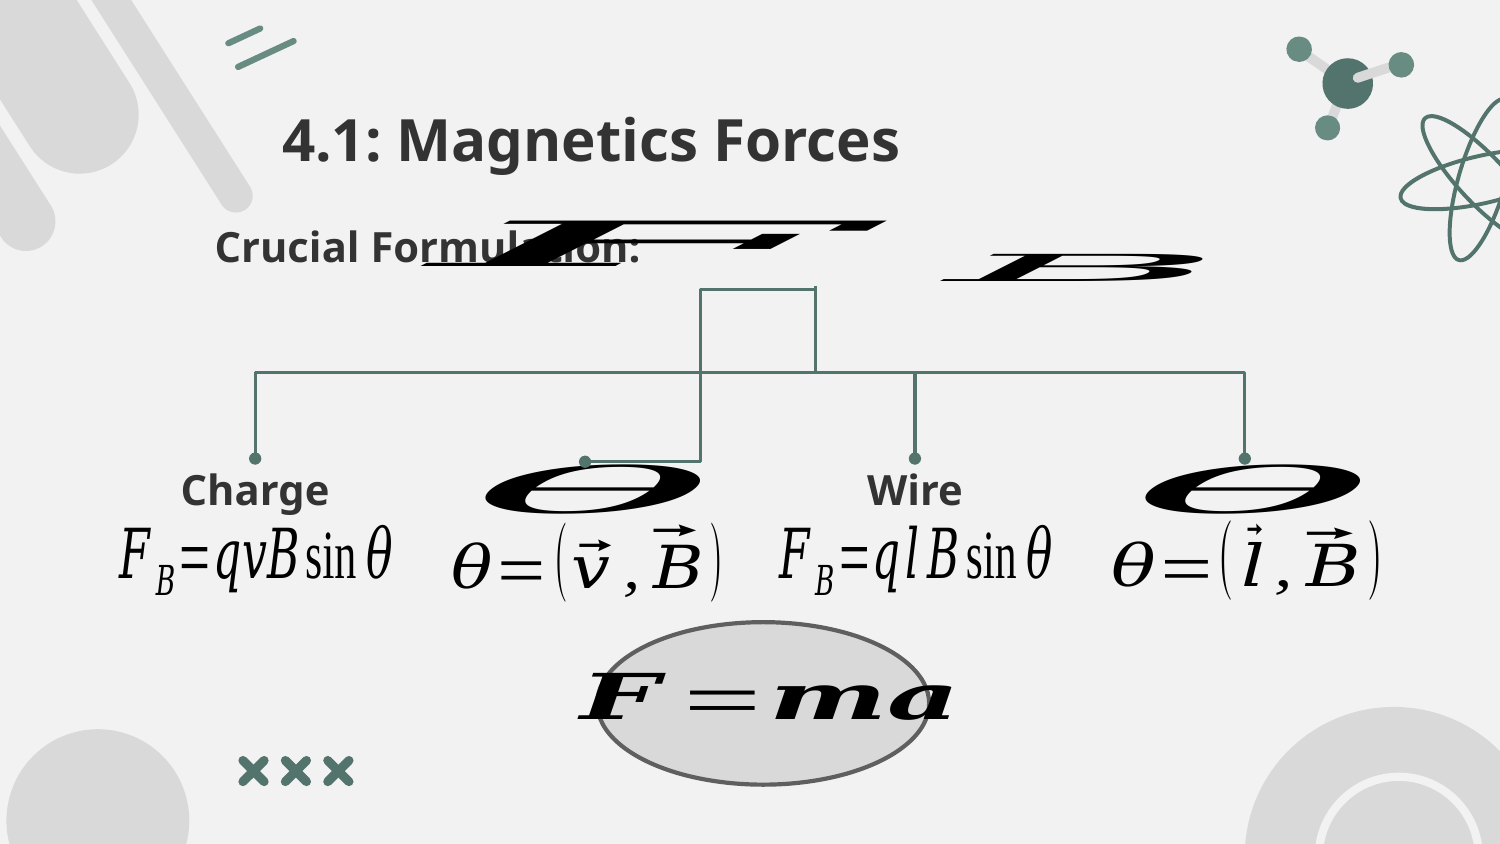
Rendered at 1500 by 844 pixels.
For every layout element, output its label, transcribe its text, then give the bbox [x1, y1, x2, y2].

title 4.1: Magnetics Forces [260, 88, 1383, 187]
text_box Crucial Formulation: [199, 215, 443, 287]
text_box Charge [117, 458, 394, 529]
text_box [448, 91, 622, 653]
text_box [0, 0, 256, 252]
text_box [943, 157, 1117, 588]
text_box Crucial Formulation: [1122, 215, 1432, 287]
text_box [1284, 36, 1416, 141]
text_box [613, 259, 787, 492]
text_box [778, 322, 938, 423]
text_box [598, 620, 929, 787]
text_box [908, 690, 931, 715]
text_box Wire [776, 458, 938, 529]
text_box Crucial Formulation: [627, 215, 938, 287]
